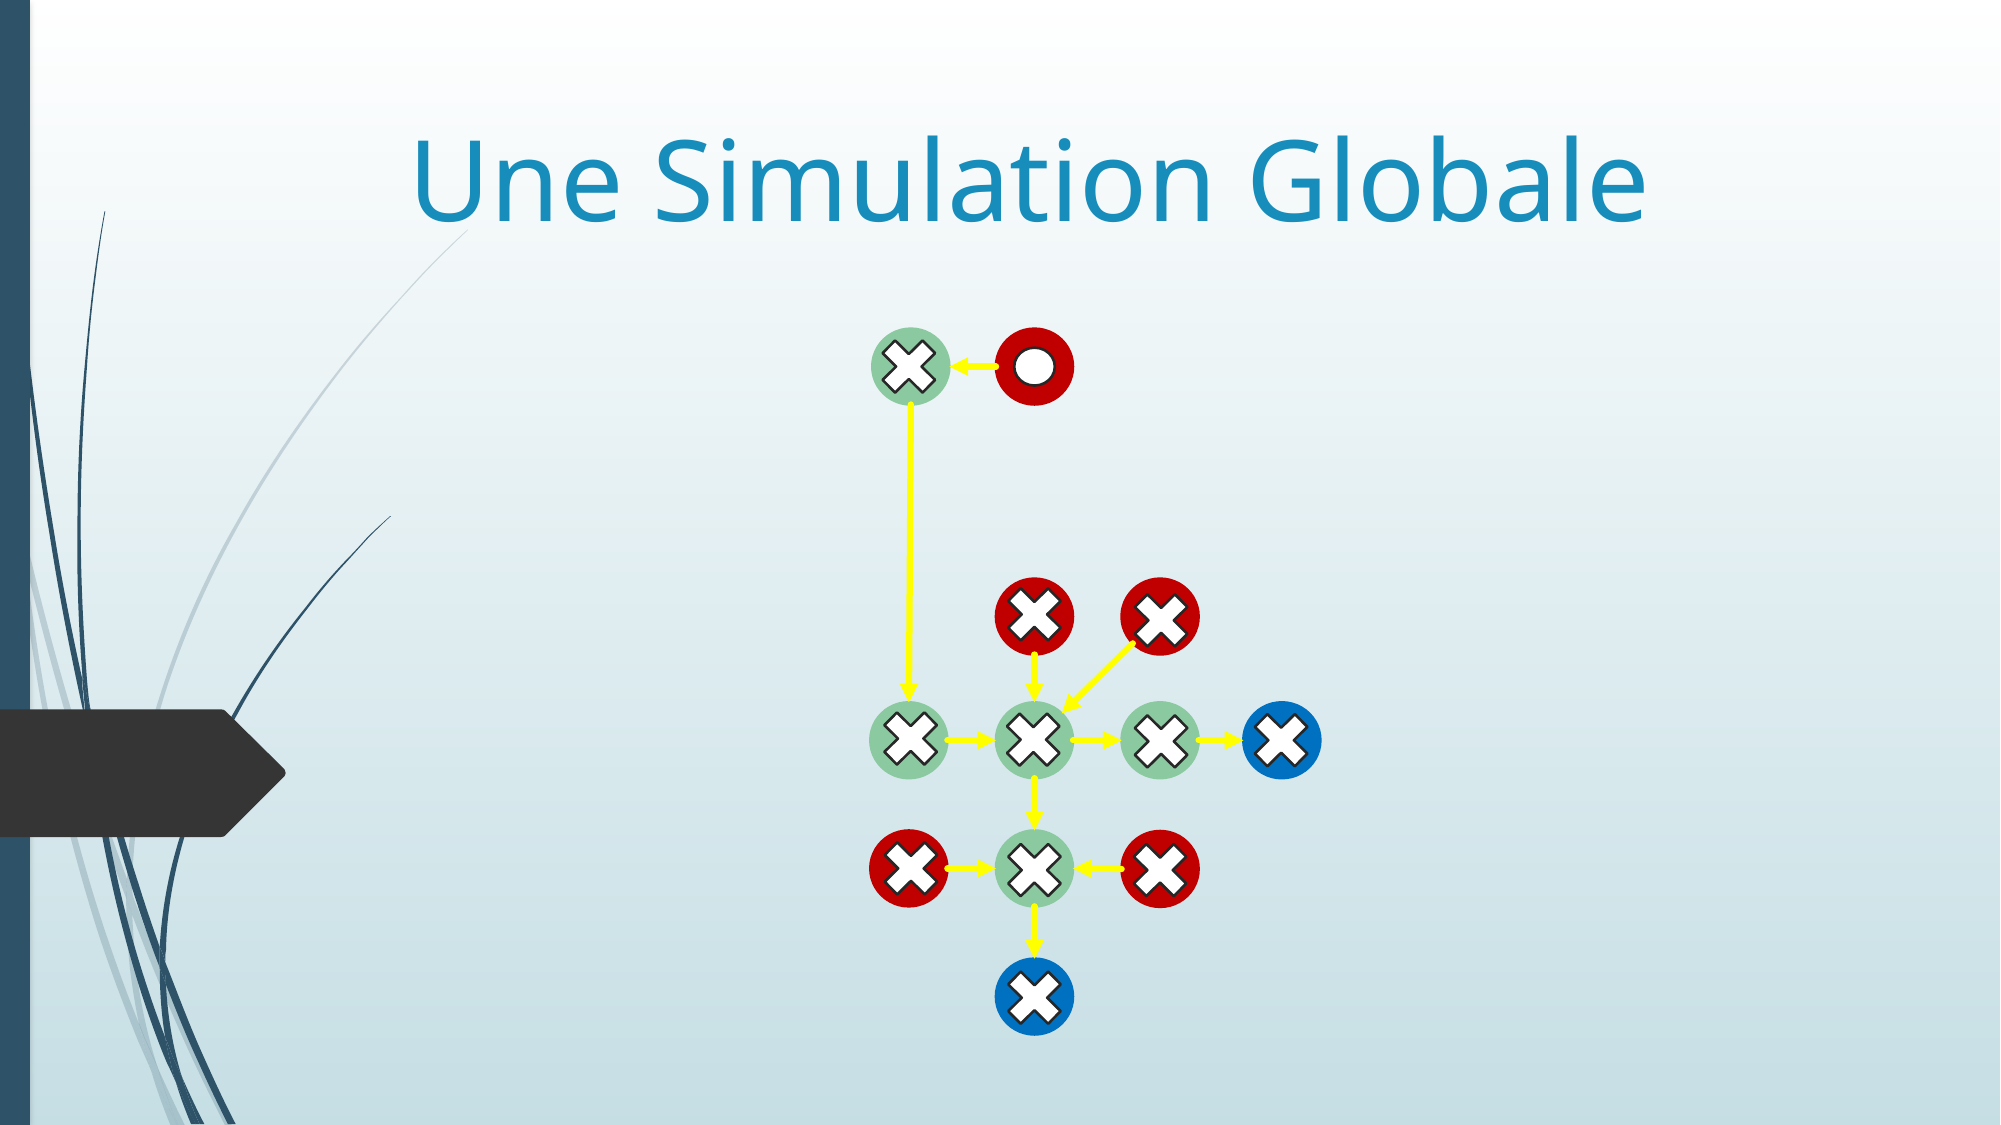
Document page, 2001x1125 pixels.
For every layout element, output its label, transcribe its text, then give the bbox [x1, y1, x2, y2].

text_box [387, 43, 1888, 435]
text_box Une Simulation Globale [393, 41, 1856, 252]
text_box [870, 328, 1321, 1035]
